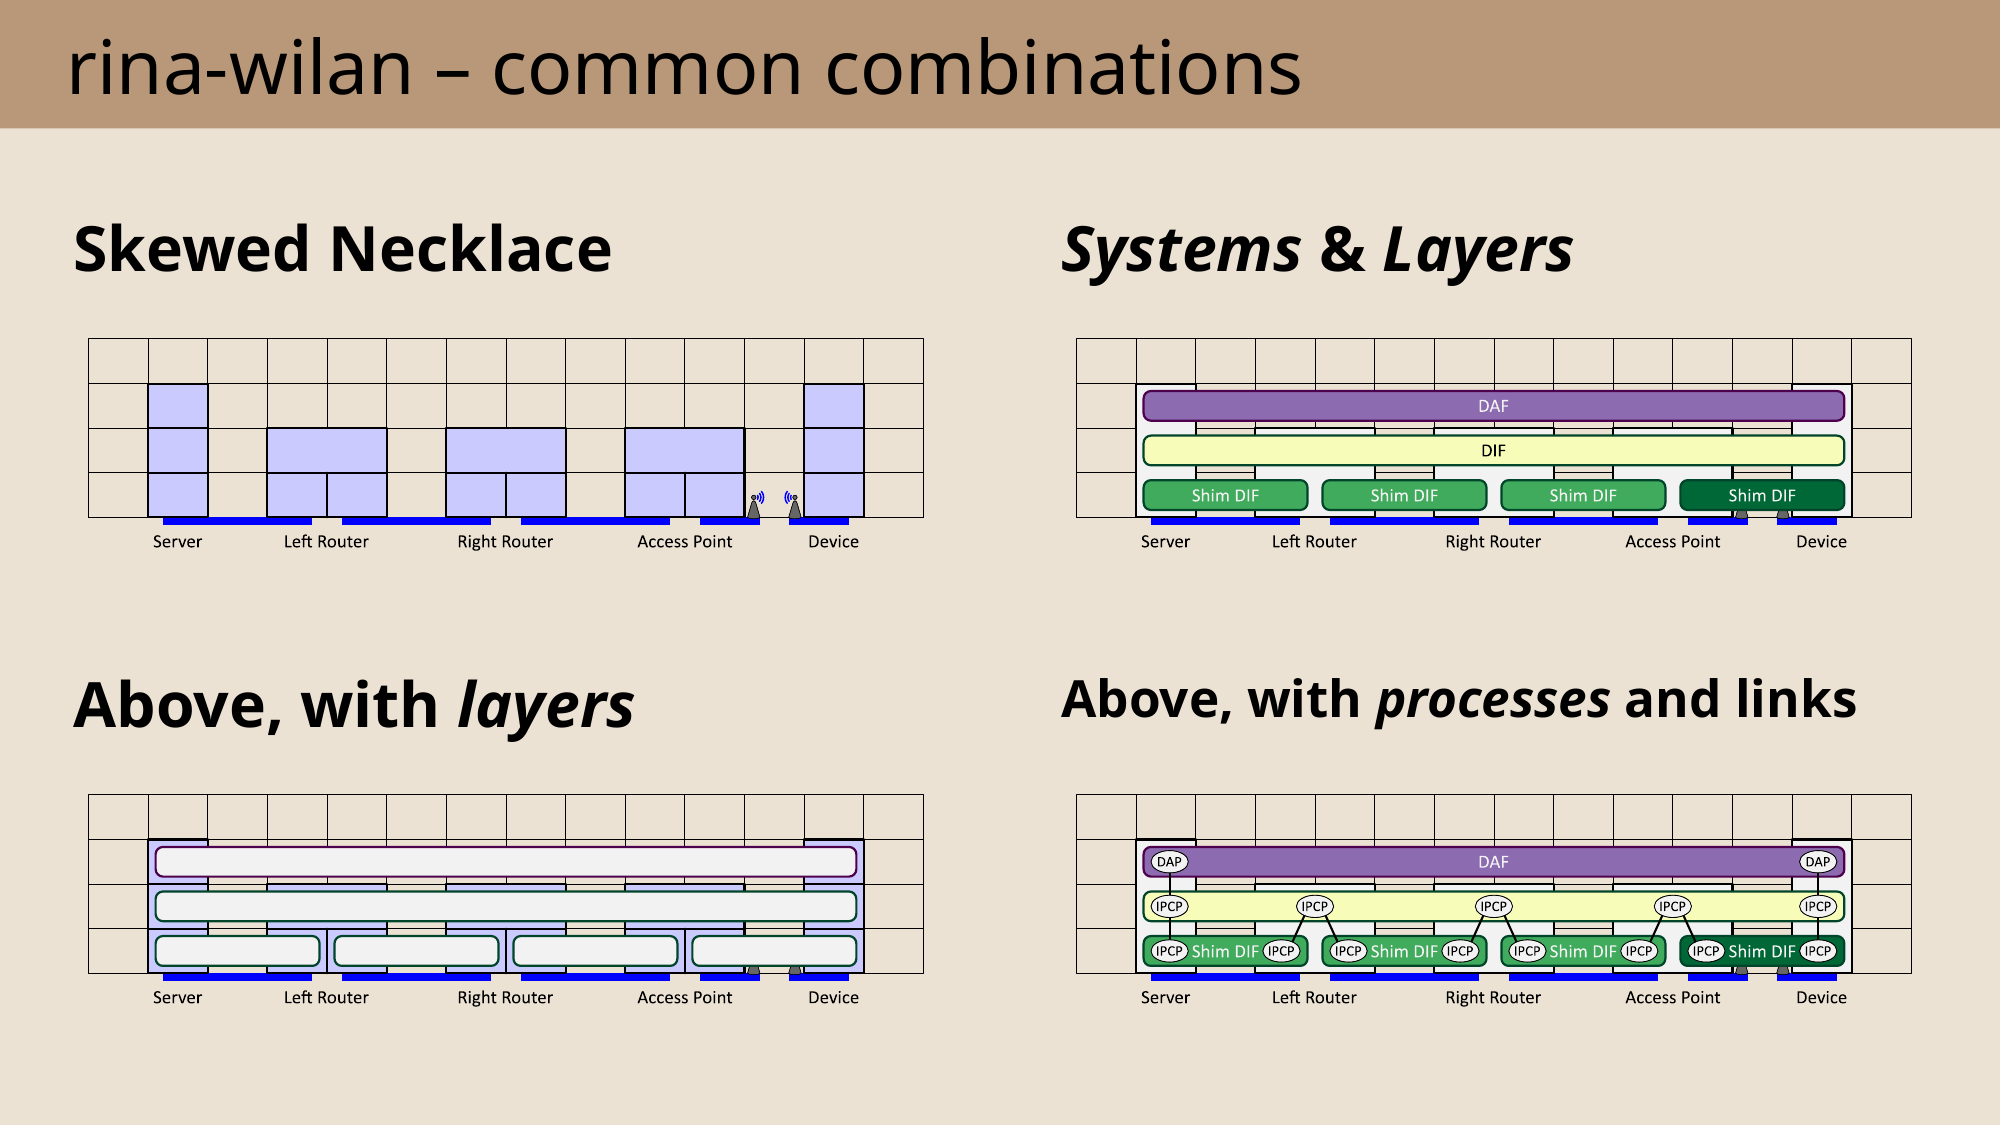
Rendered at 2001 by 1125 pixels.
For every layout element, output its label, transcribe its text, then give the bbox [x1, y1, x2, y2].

list Systems & Layers [1046, 210, 1945, 317]
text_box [1046, 787, 1945, 1014]
list Above, with layers [58, 666, 956, 773]
list Above, with processes and links [1046, 666, 1945, 773]
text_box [58, 787, 957, 1014]
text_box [1046, 331, 1945, 558]
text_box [58, 331, 957, 558]
title rina-wilan – common combinations [0, 0, 2000, 129]
list Skewed Necklace [58, 210, 956, 317]
